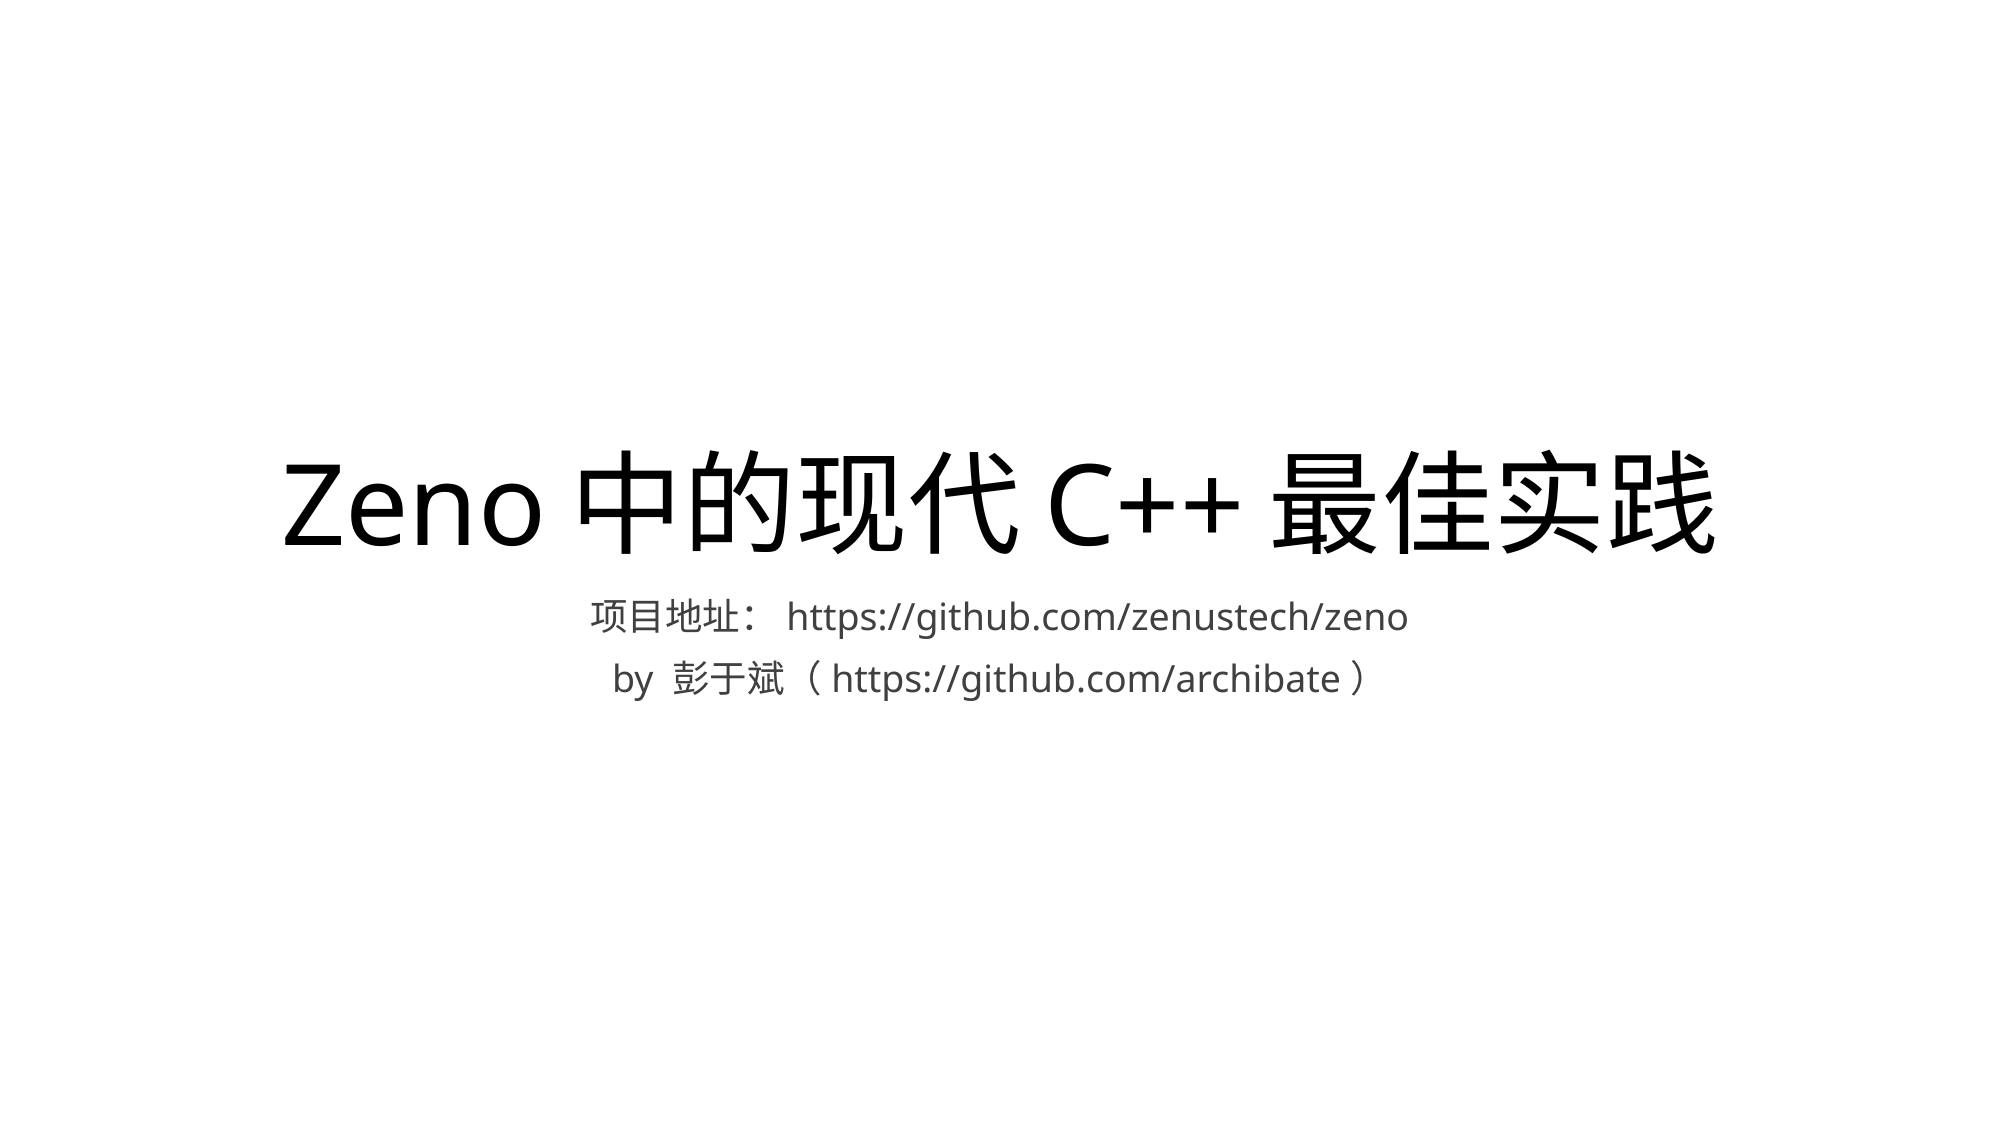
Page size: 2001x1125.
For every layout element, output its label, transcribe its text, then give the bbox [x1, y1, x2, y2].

title Zeno中的现代C++最佳实践 [249, 217, 1750, 576]
subtitle 项目地址：https://github.com/zenustech/zeno by 彭于斌（https://github.com/archibate） [249, 590, 1750, 863]
